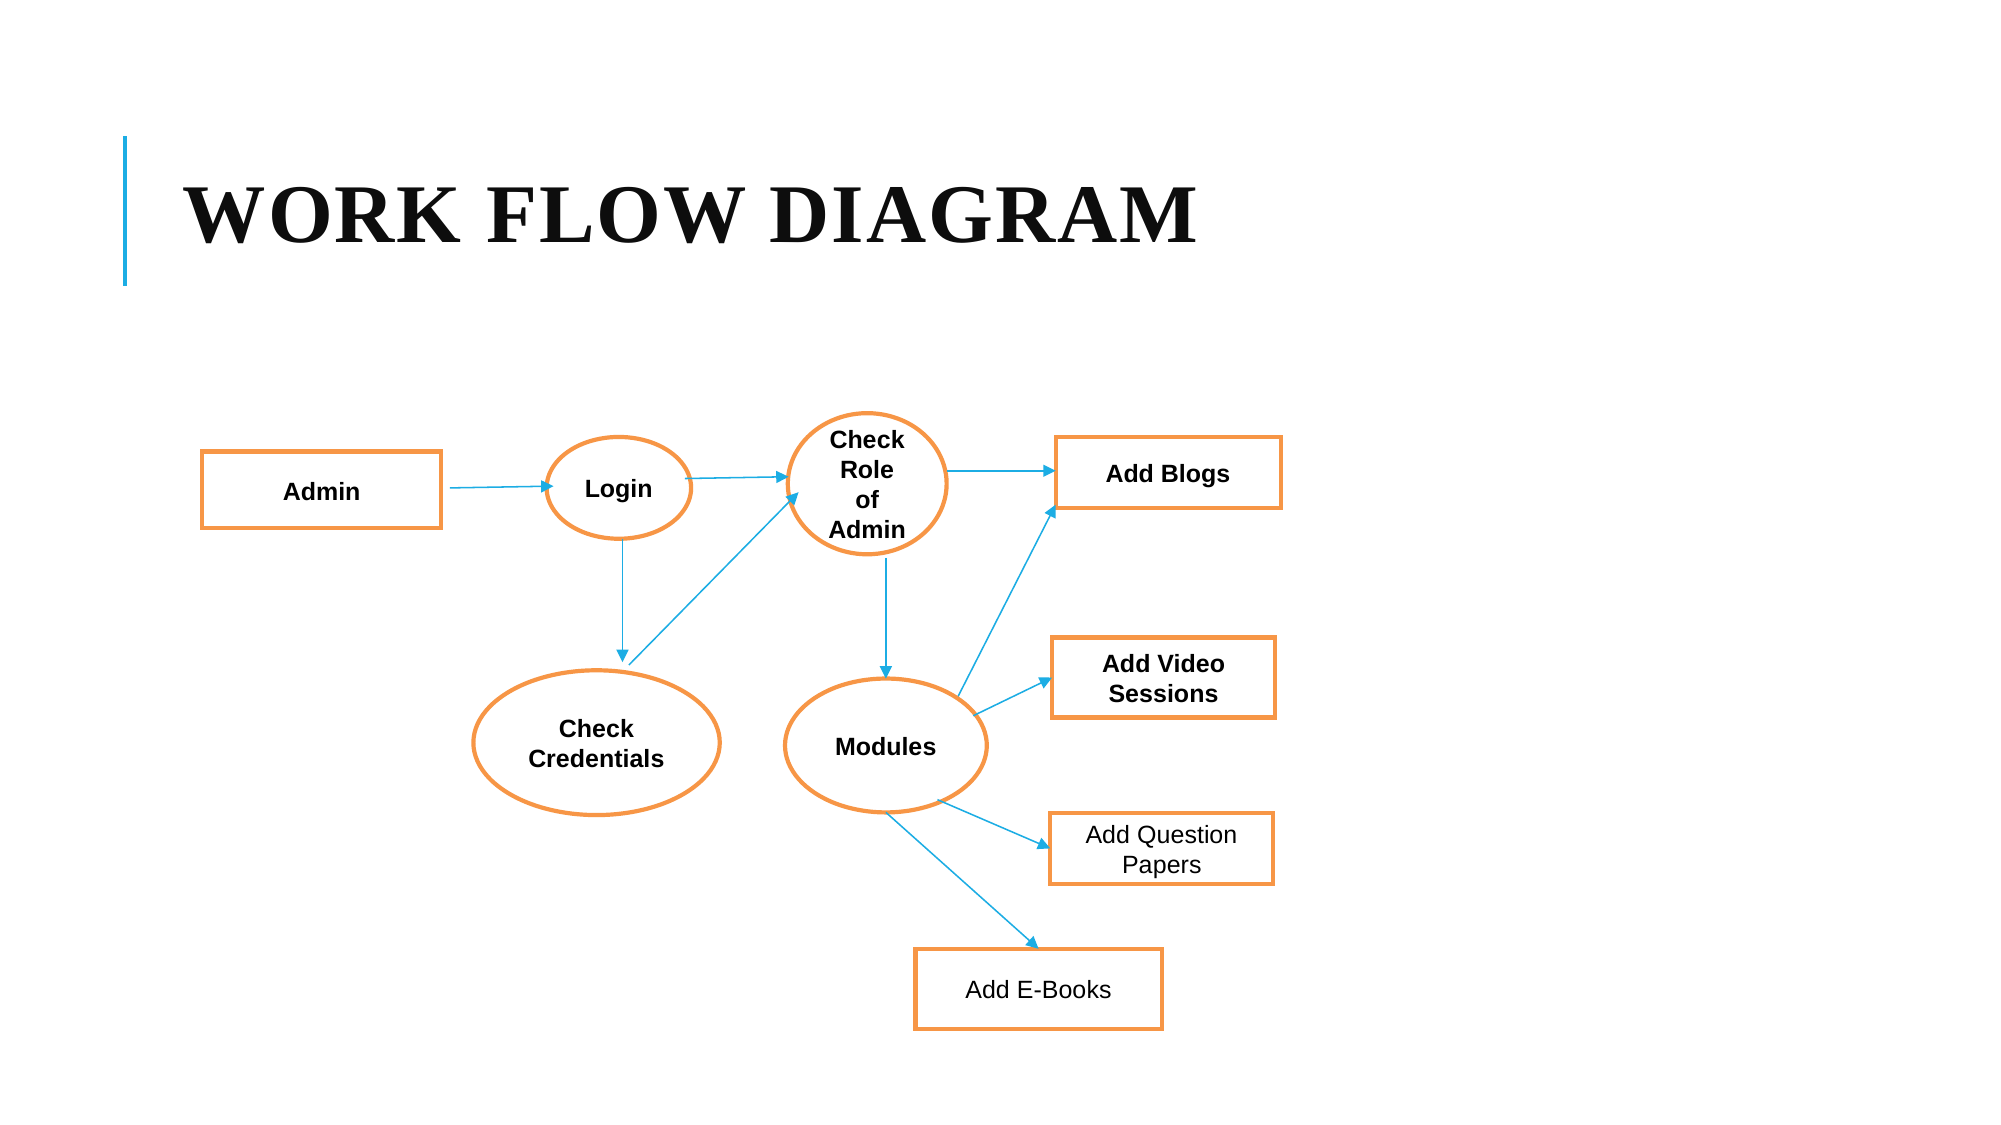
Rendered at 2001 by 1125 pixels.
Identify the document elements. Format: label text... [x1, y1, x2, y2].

text_box Add Question Papers [1050, 812, 1274, 884]
text_box Modules [785, 678, 987, 813]
text_box Add Video Sessions [1058, 637, 1276, 718]
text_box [628, 491, 799, 666]
text_box Check Role of Admin [788, 413, 947, 555]
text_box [937, 799, 1051, 849]
text_box Login [547, 436, 688, 539]
title WORK FLOW DIAGRAM [168, 96, 1763, 342]
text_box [449, 485, 554, 489]
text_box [885, 812, 1039, 949]
text_box Add Blogs [1055, 436, 1281, 509]
text_box Add E-Books [915, 948, 1162, 1029]
text_box Check Credentials [473, 670, 720, 816]
text_box Admin [202, 451, 442, 529]
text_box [956, 504, 1056, 699]
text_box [972, 677, 1053, 716]
